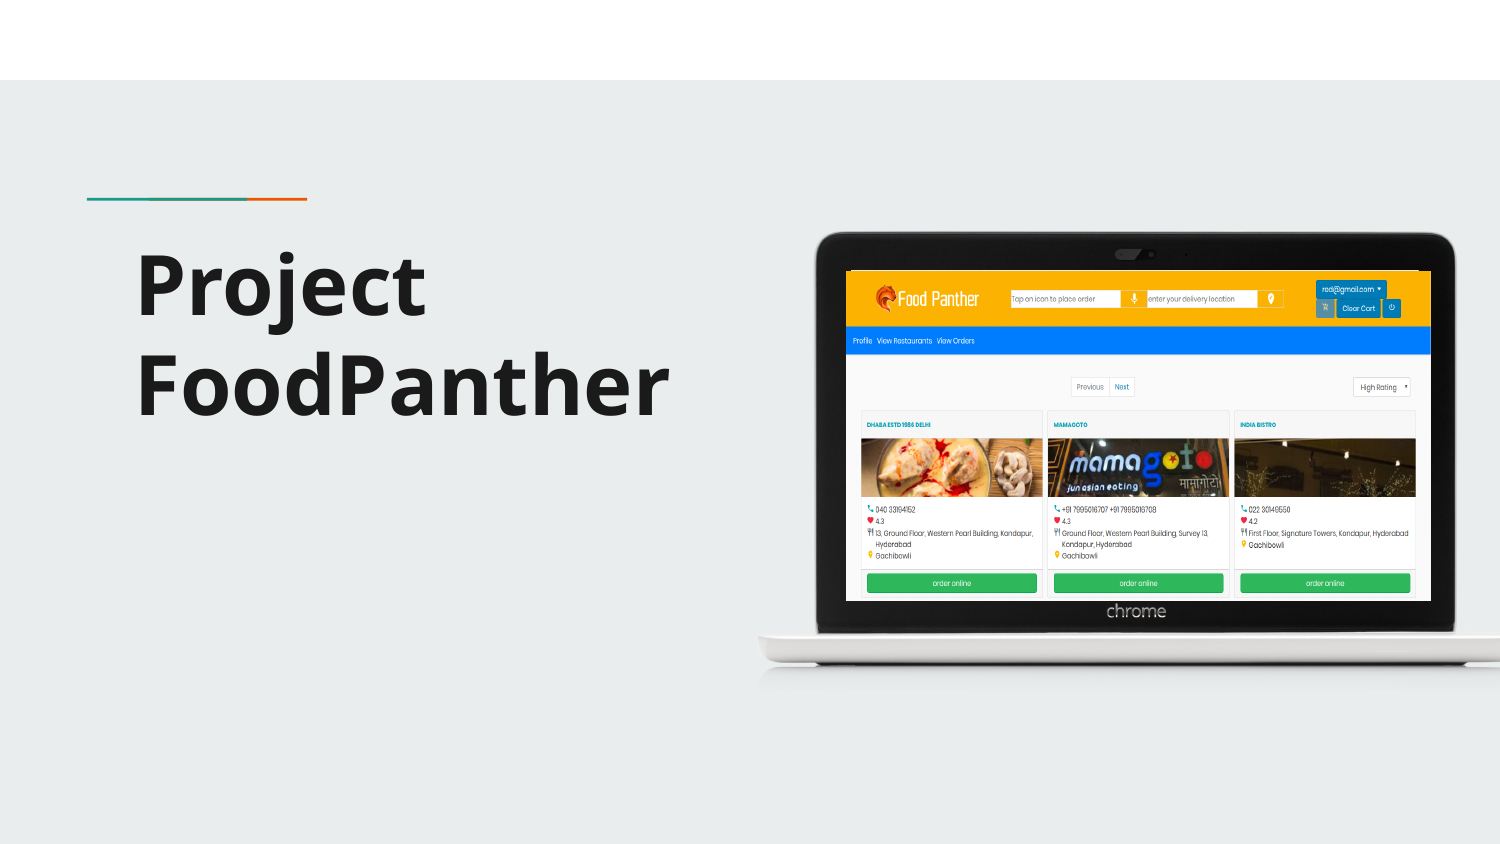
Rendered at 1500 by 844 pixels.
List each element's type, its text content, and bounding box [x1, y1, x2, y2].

title Project FoodPanther [119, 216, 741, 455]
picture [755, 229, 1500, 693]
